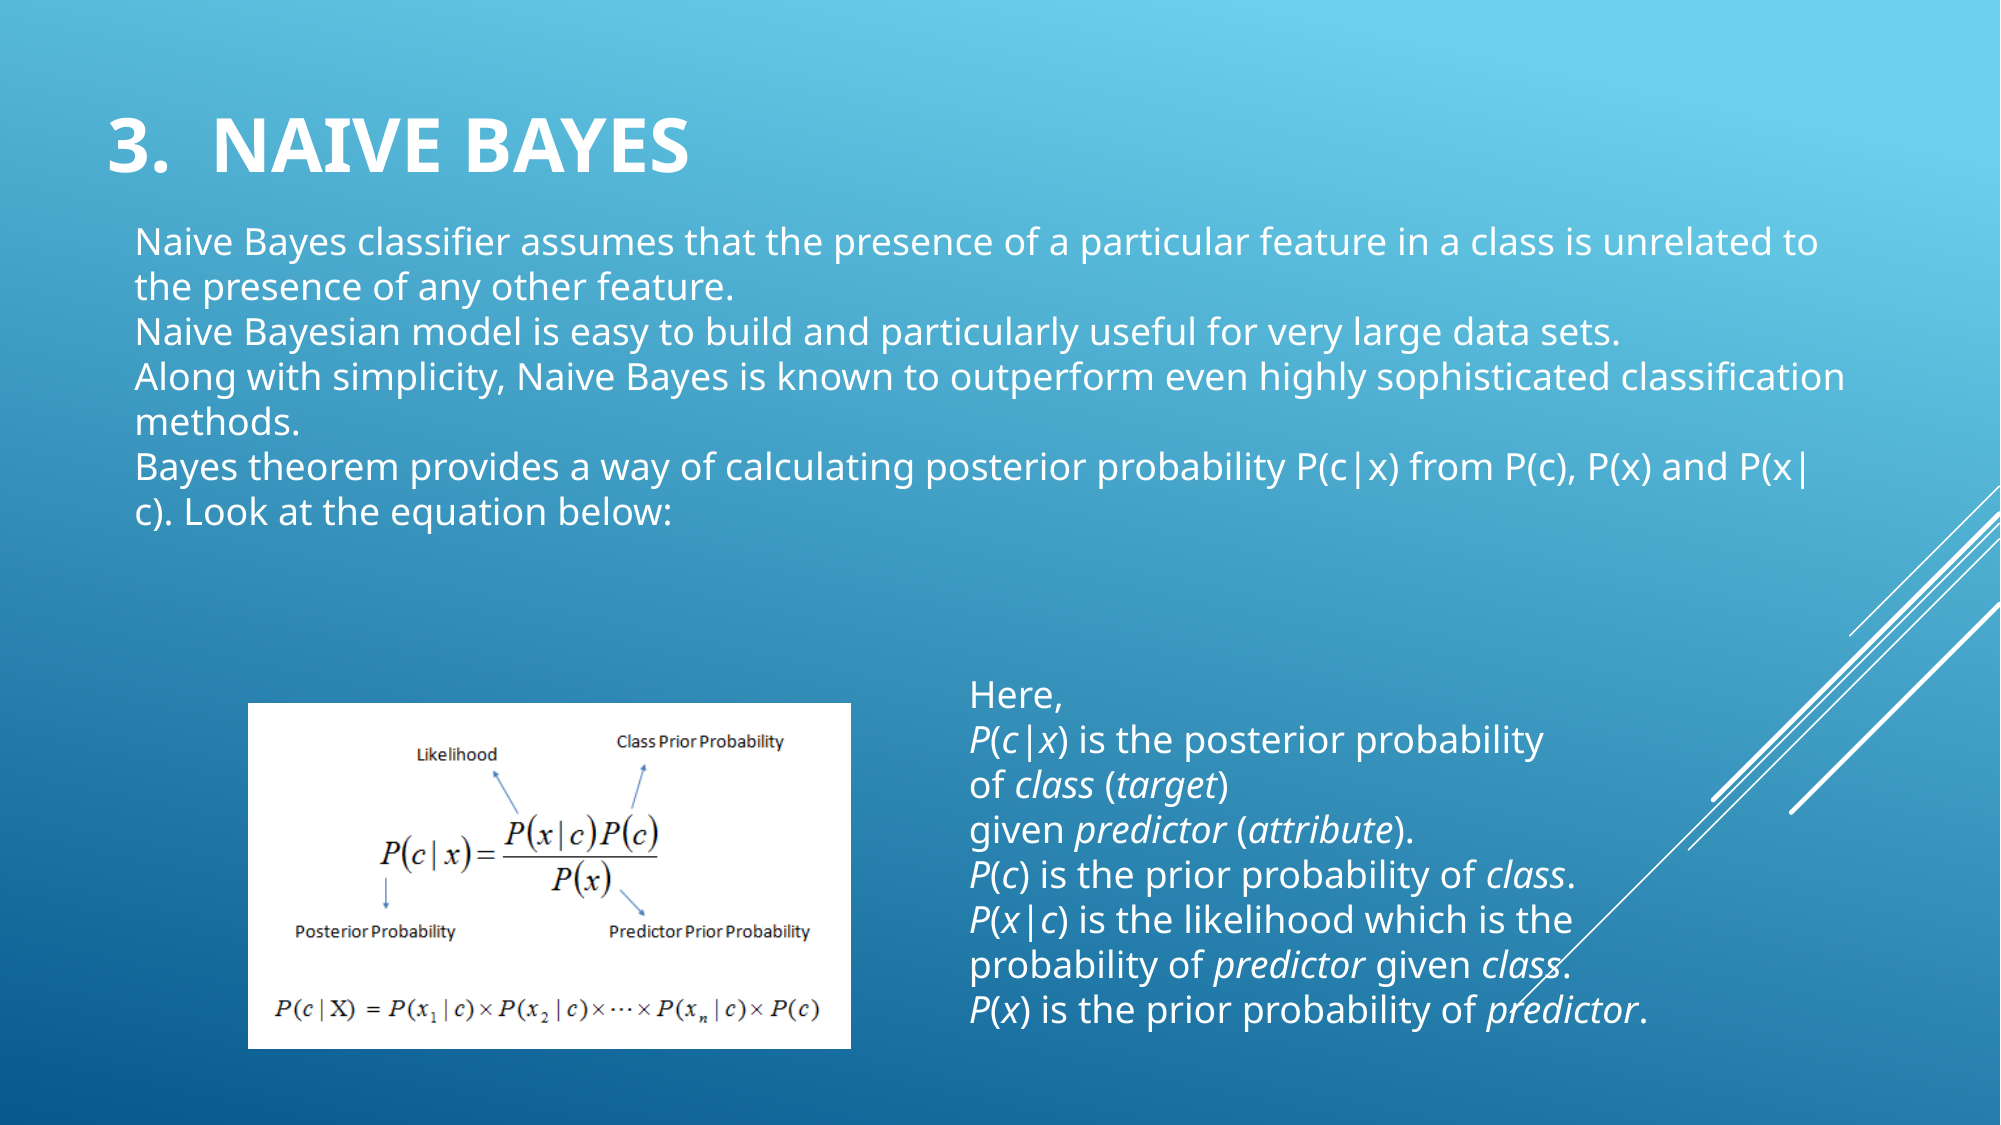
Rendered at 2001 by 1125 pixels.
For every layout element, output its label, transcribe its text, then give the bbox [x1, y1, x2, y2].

picture [248, 703, 851, 1049]
text_box Here, P(c|x) is the posterior probability of class (target) given predictor (attribute). P(c) is the prior probability of class. P(x|c) is the likelihood which is the probability of predictor given class. P(x) is the prior probability of predictor. [954, 663, 1698, 1084]
title 3. Naive Bayes [92, 64, 1493, 312]
text_box Naive Bayes classifier assumes that the presence of a particular feature in a class is unrelated to the presence of any other feature. Naive Bayesian model is easy to build and particularly useful for very large data sets. Along with simplicity, Naive Bayes is known to outperform even highly sophisticated classification methods. Bayes theorem provides a way of calculating posterior probability P(c|x) from P(c), P(x) and P(x|c). Look at the equation below: [119, 210, 1866, 631]
